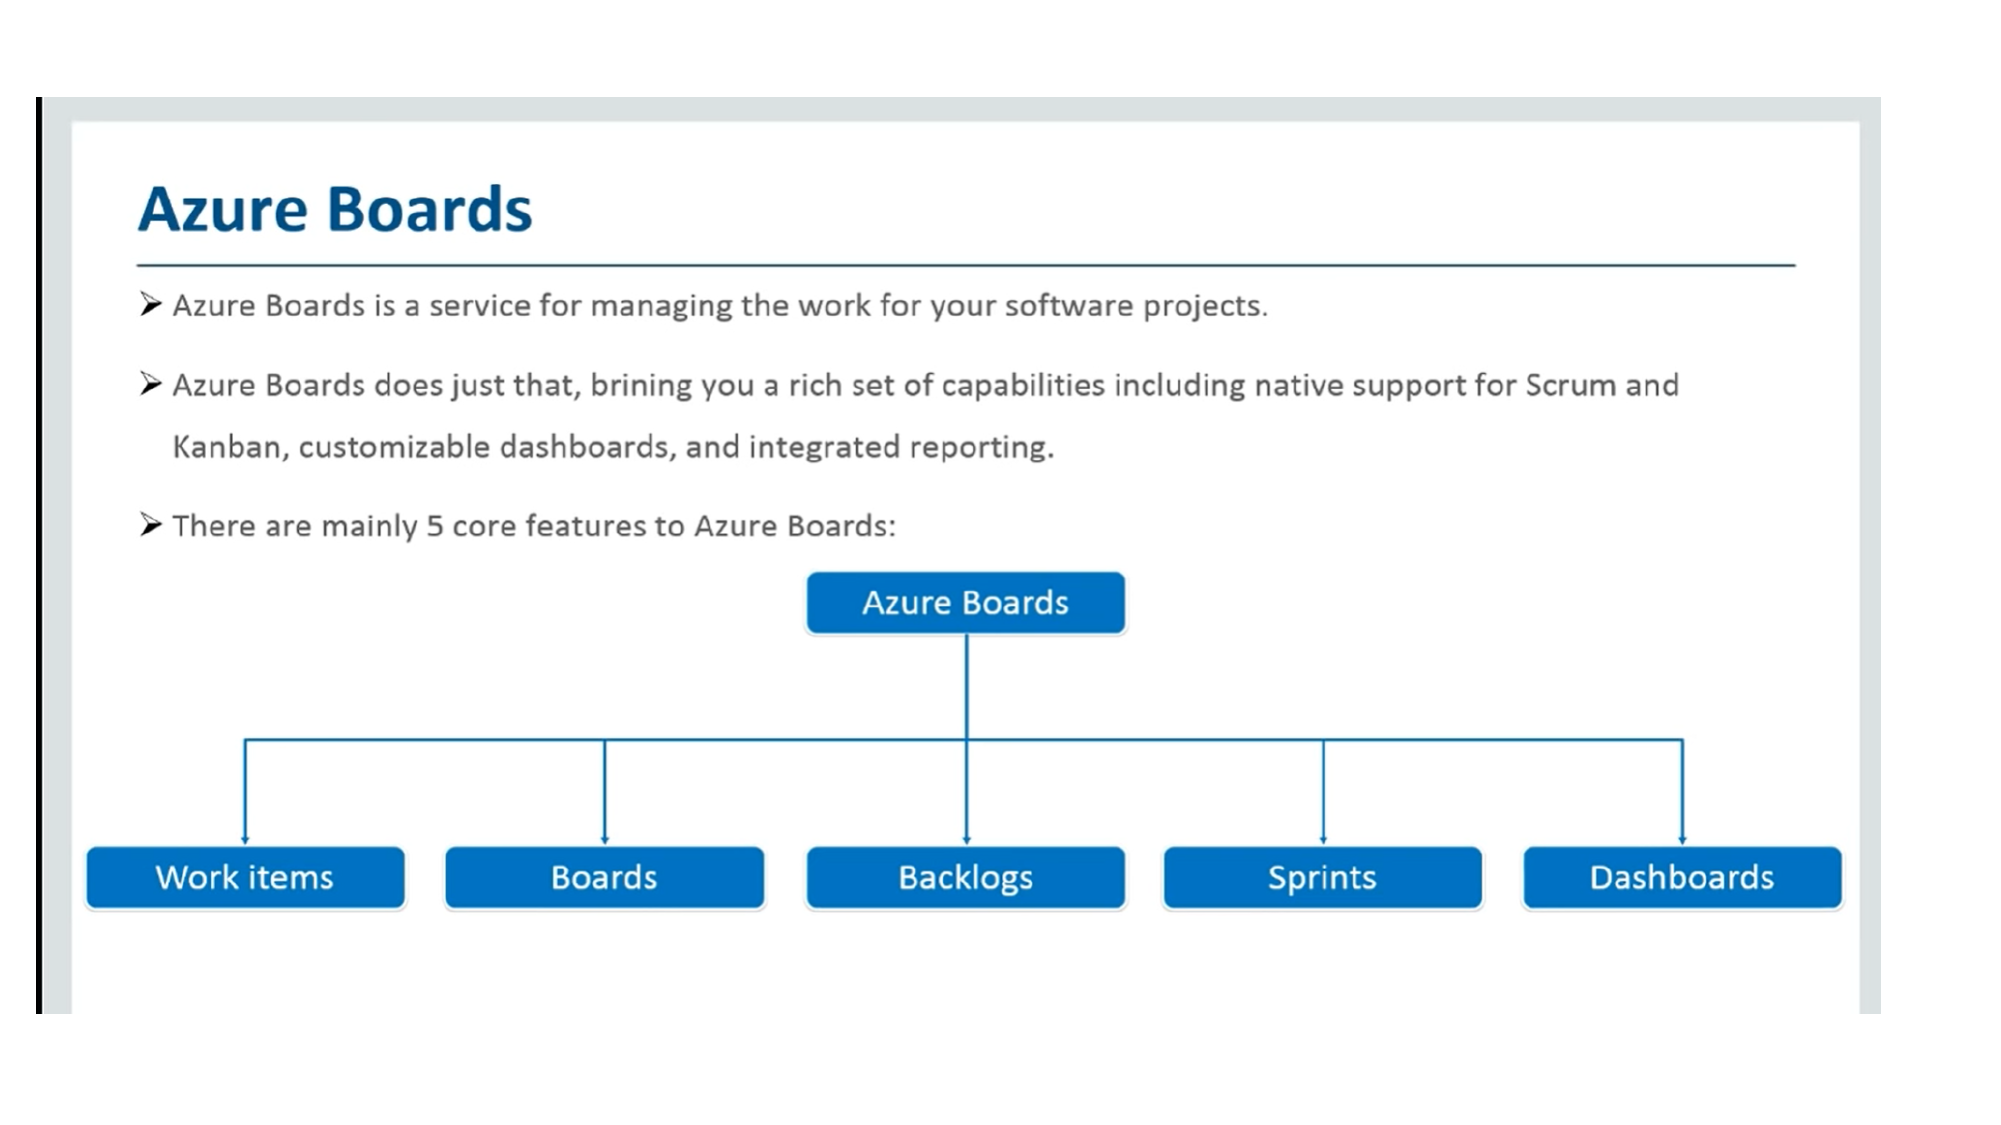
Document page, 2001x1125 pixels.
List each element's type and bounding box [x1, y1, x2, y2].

list [36, 97, 1881, 1014]
